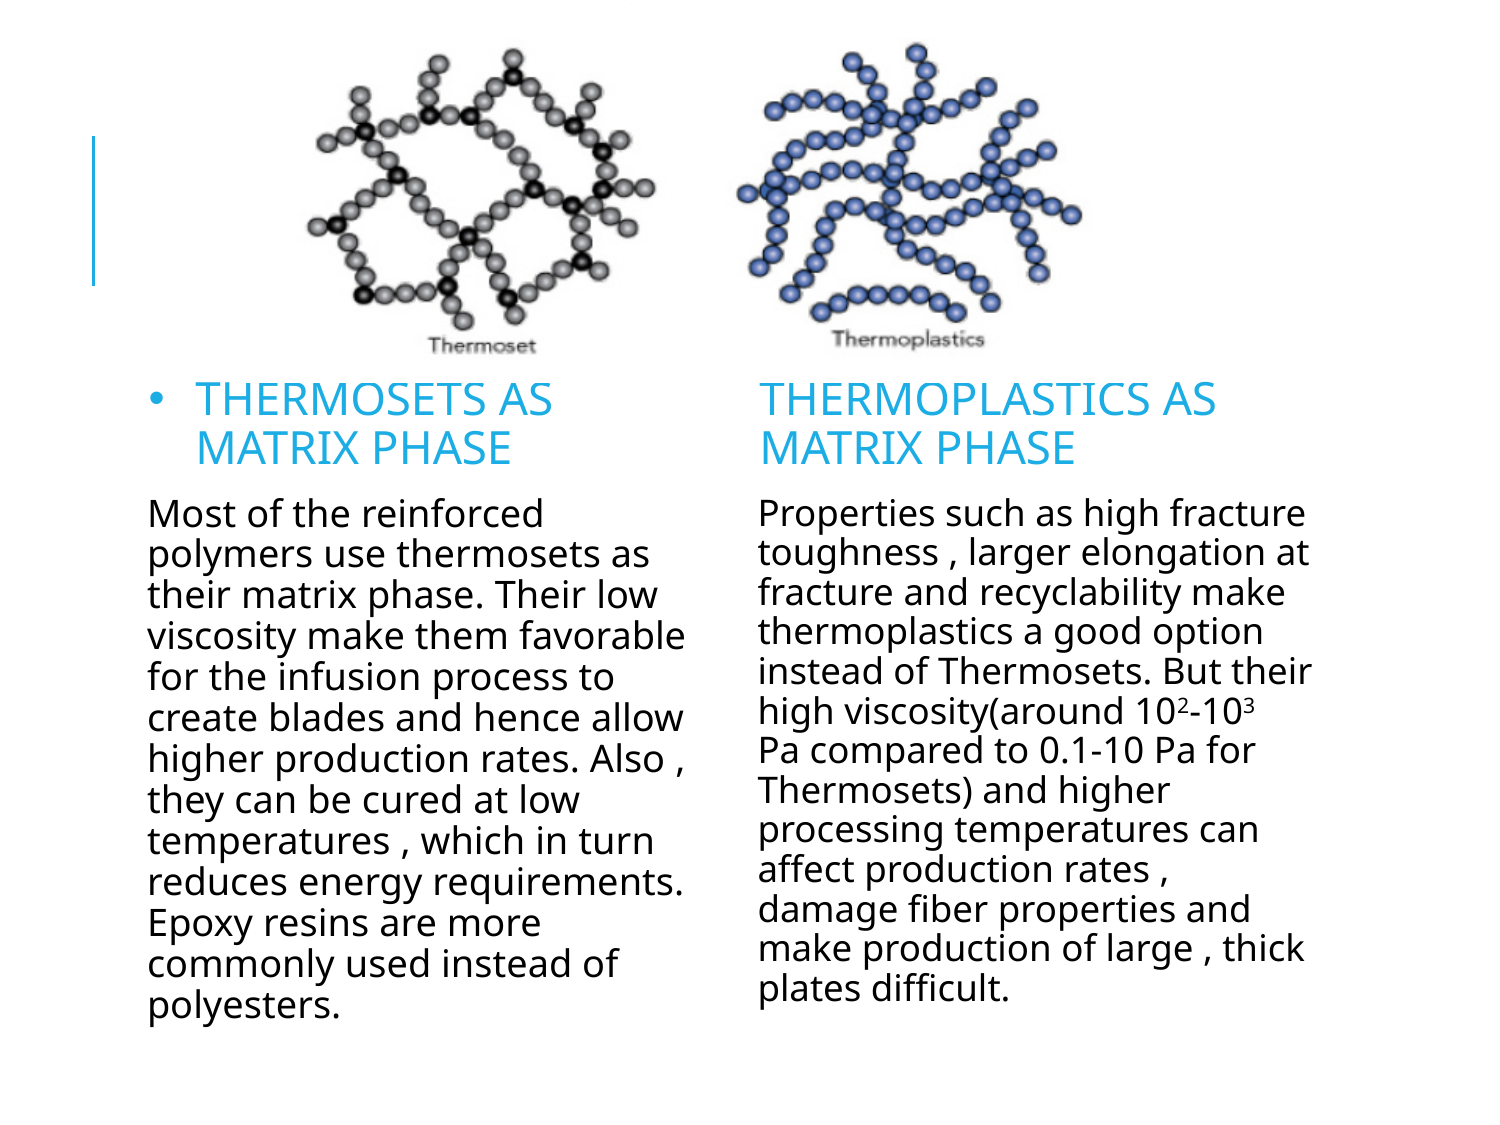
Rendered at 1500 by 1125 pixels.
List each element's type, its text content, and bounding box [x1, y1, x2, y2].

list THERMOSETS AS MATRIX PHASE [126, 357, 711, 486]
picture [236, 3, 1148, 383]
list THERMOPLASTICS AS MATRIX PHASE [736, 357, 1322, 486]
list Properties such as high fracture toughness , larger elongation at fracture and recyclability make thermoplastics a good option instead of Thermosets. But their high viscosity(around 102-103 Pa compared to 0.1-10 Pa for Thermosets) and higher processing temperatures can affect production rates , damage fiber properties and make production of large , thick plates difficult. [736, 486, 1322, 1035]
list Most of the reinforced polymers use thermosets as their matrix phase. Their low viscosity make them favorable for the infusion process to create blades and hence allow higher production rates. Also , they can be cured at low temperatures , which in turn reduces energy requirements. Epoxy resins are more commonly used instead of polyesters. [126, 486, 711, 1035]
